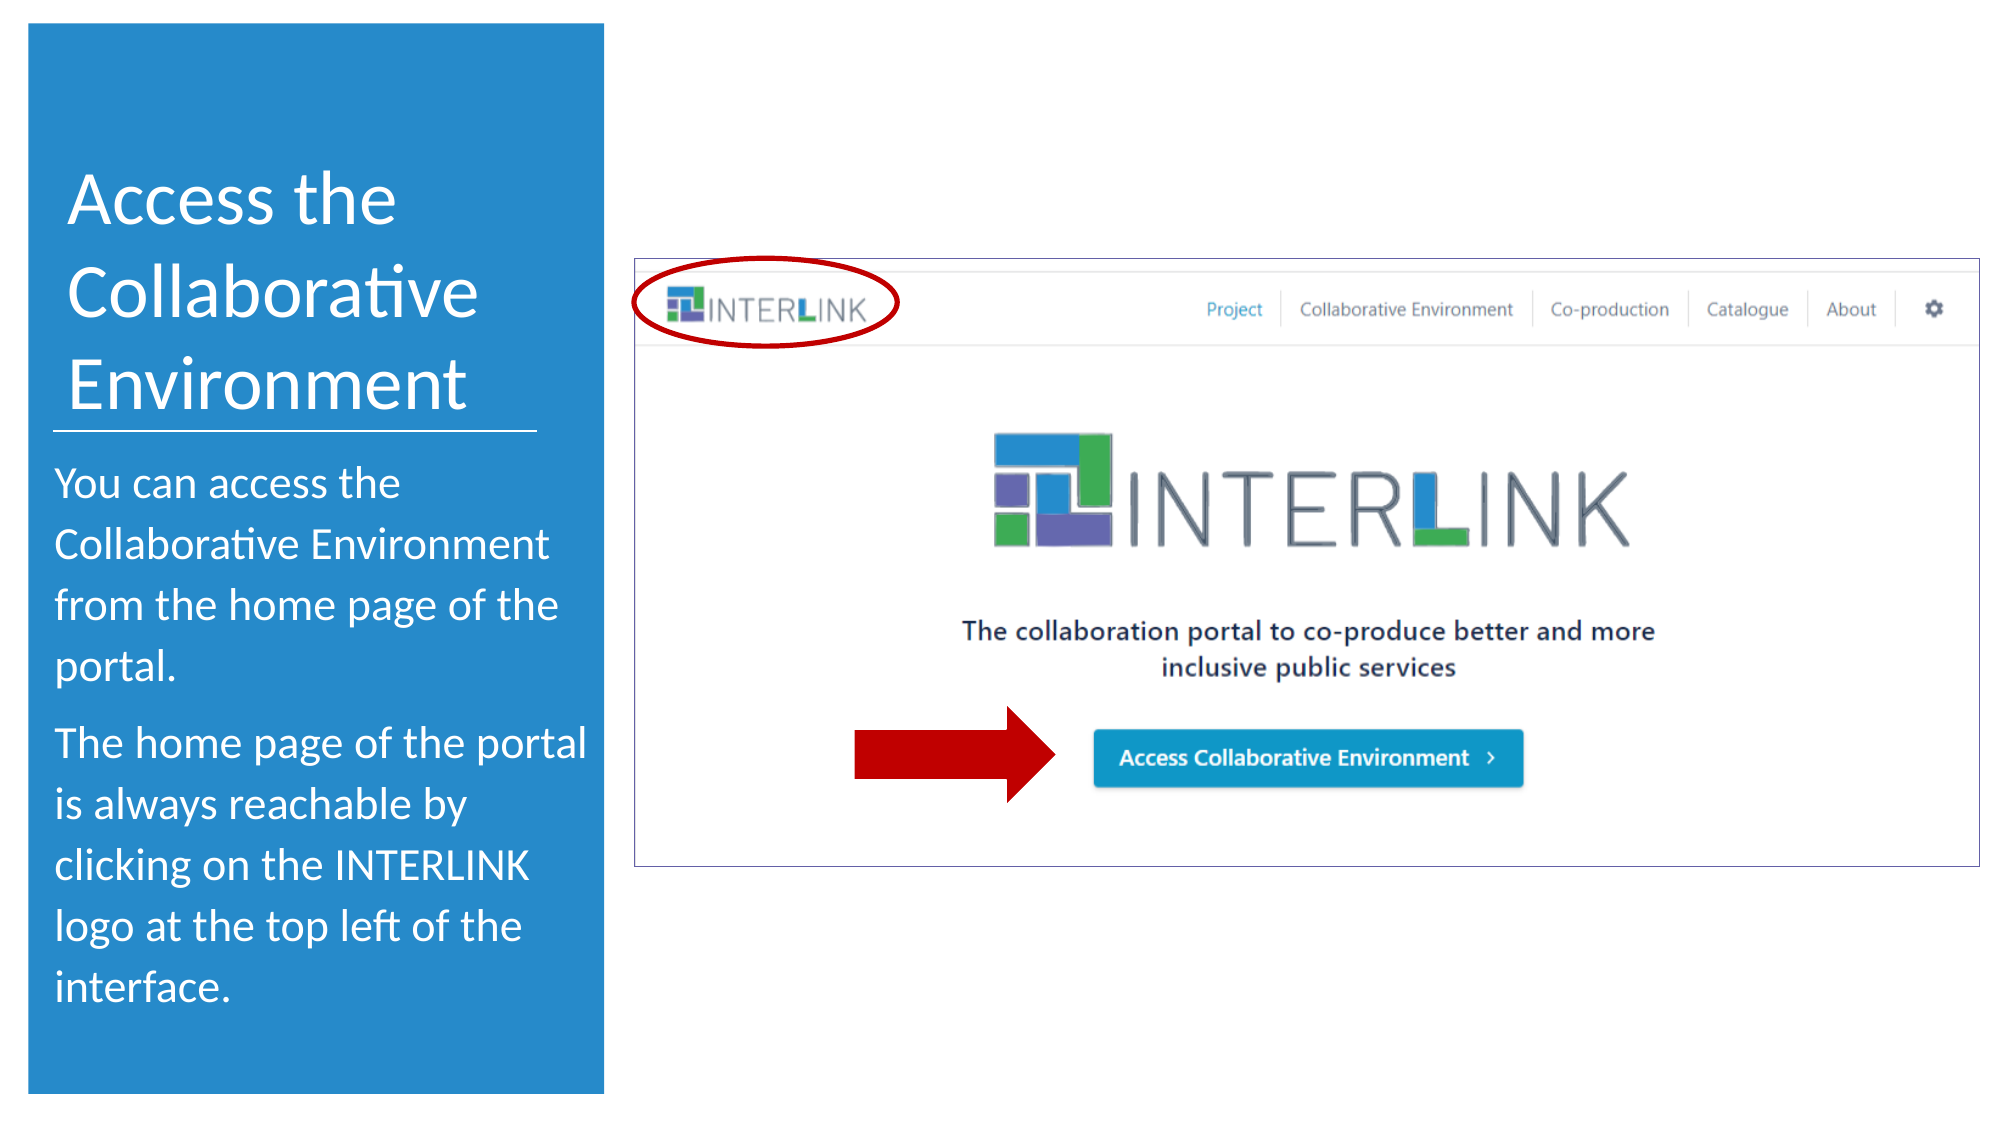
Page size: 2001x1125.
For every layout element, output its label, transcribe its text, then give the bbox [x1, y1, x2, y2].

text_box [28, 23, 605, 1094]
picture [633, 257, 1980, 867]
text_box Access the Collaborative Environment [52, 139, 538, 430]
text_box You can access the Collaborative Environment from the home page of the portal. The home page of the portal is always reachable by clicking on the INTERLINK logo at the top left of the interface. [39, 439, 605, 1032]
